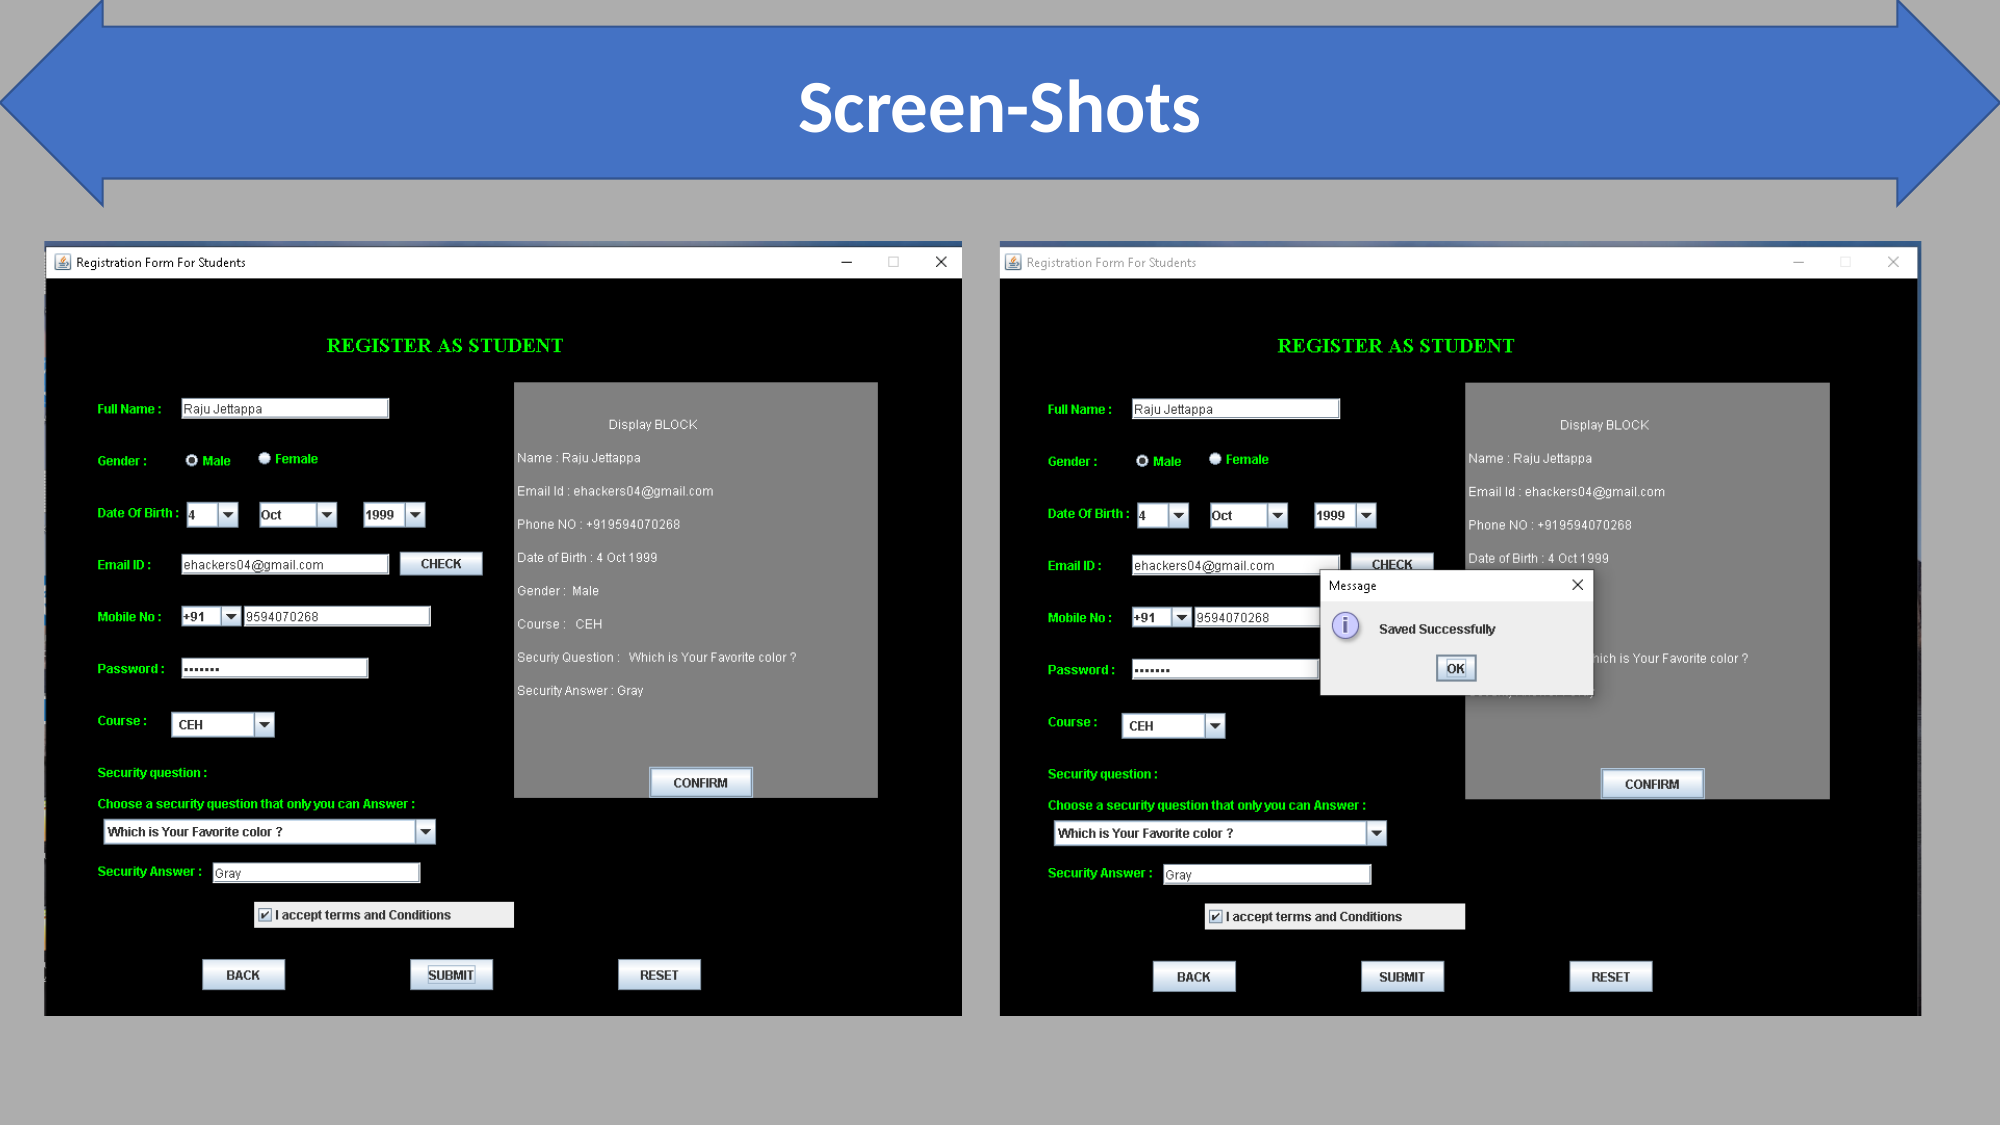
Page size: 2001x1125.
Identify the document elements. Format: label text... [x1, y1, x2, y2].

picture [44, 240, 962, 1016]
picture [999, 240, 1922, 1016]
text_box Screen-Shots [0, 0, 2000, 208]
